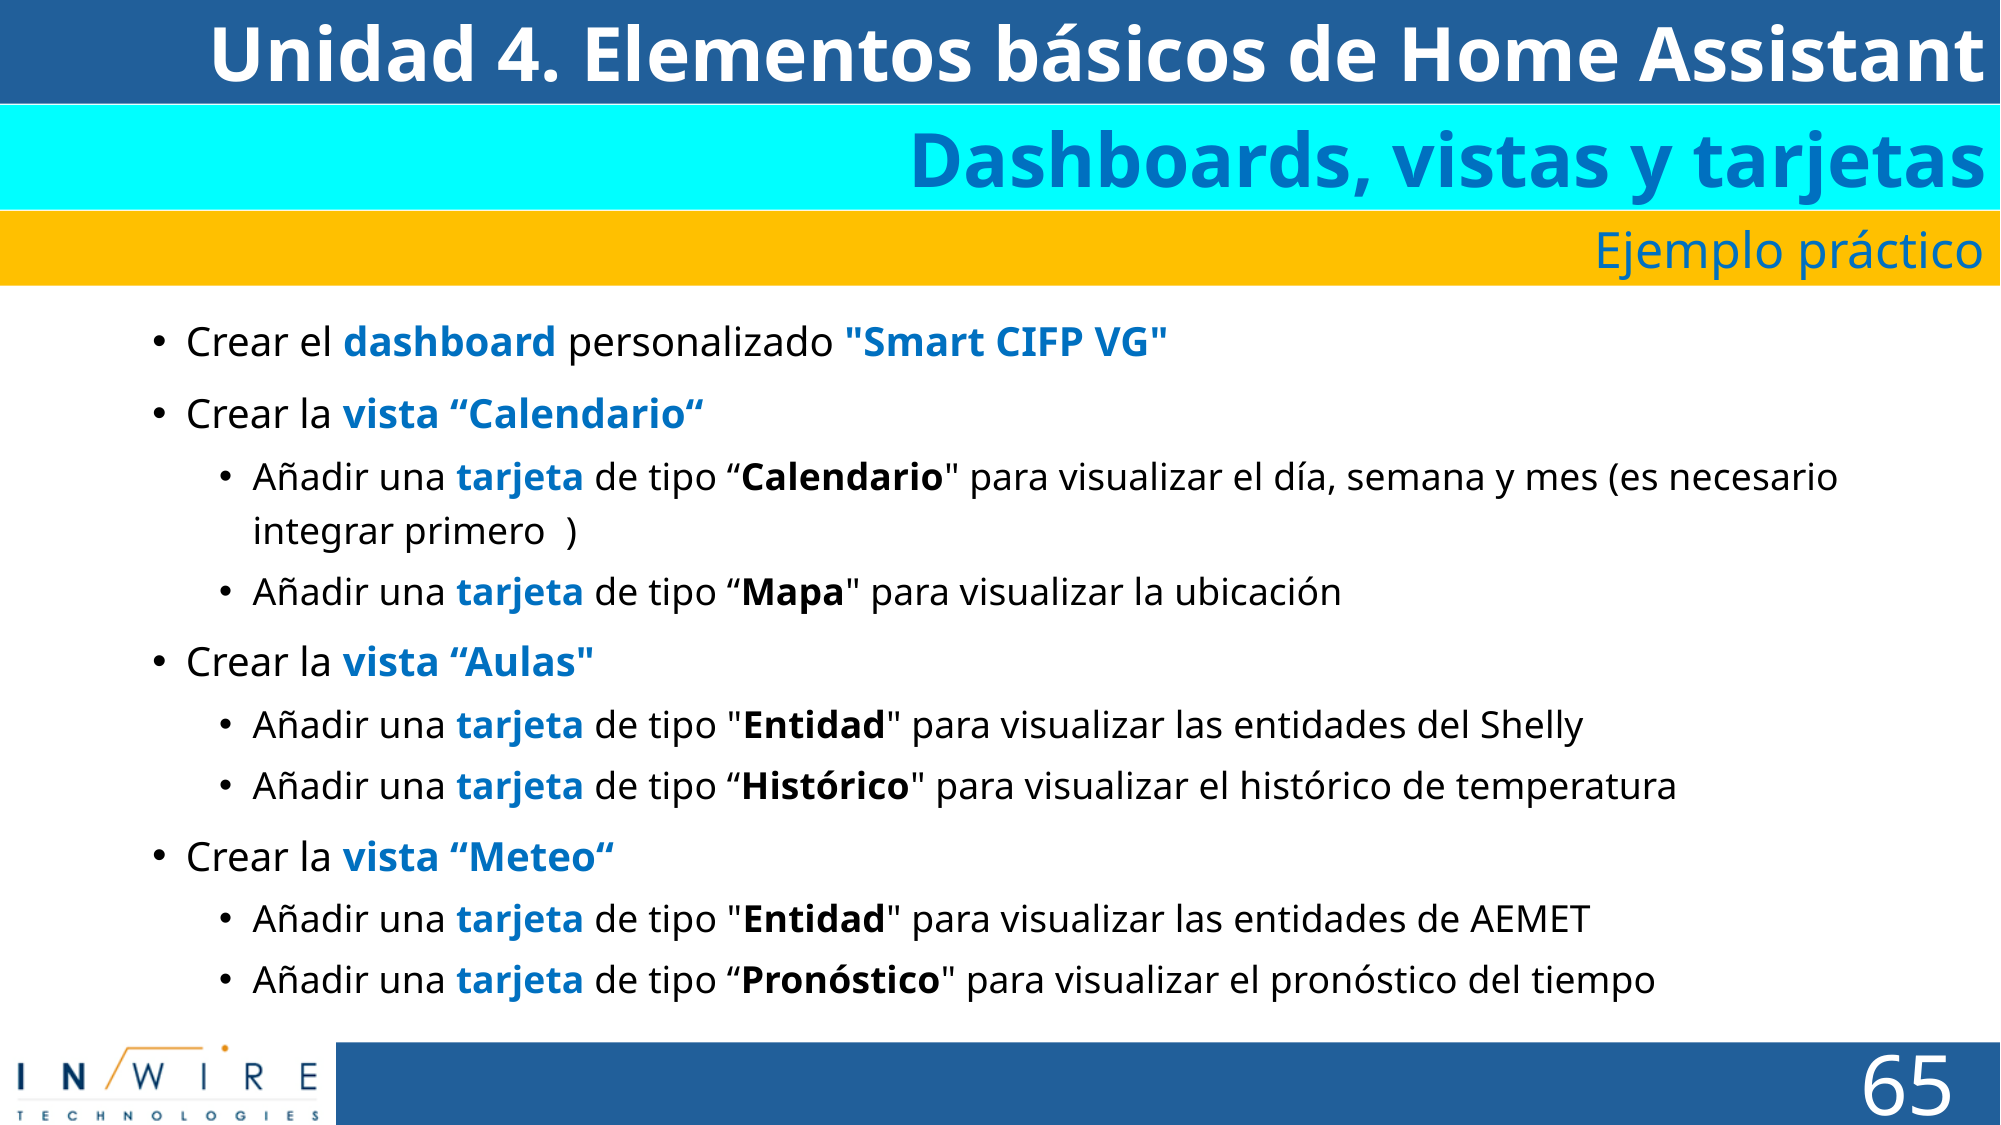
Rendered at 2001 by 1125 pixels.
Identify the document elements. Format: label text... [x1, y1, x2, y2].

text_box Unidad 4. Elementos básicos de Home Assistant [0, 0, 2000, 104]
list Crear el dashboard personalizado "Smart CIFP VG" Crear la vista “Calendario“ Añadir una tarjeta de tipo “Calendario" para visualizar el día, semana y mes (es necesario integrar primero ) Añadir una tarjeta de tipo “Mapa" para visualizar la ubicación Crear la vista “Aulas" Añadir una tarjeta de tipo "Entidad" para visualizar las entidades del Shelly Añadir una tarjeta de tipo “Histórico" para visualizar el histórico de temperatura Crear la vista “Meteo“ Añadir una tarjeta de tipo "Entidad" para visualizar las entidades de AEMET Añadir una tarjeta de tipo “Pronóstico" para visualizar el pronóstico del tiempo [137, 299, 1863, 1014]
text_box Ejemplo práctico [0, 210, 2000, 286]
picture [0, 1037, 336, 1125]
text_box Dashboards, vistas y tarjetas [0, 104, 2000, 210]
